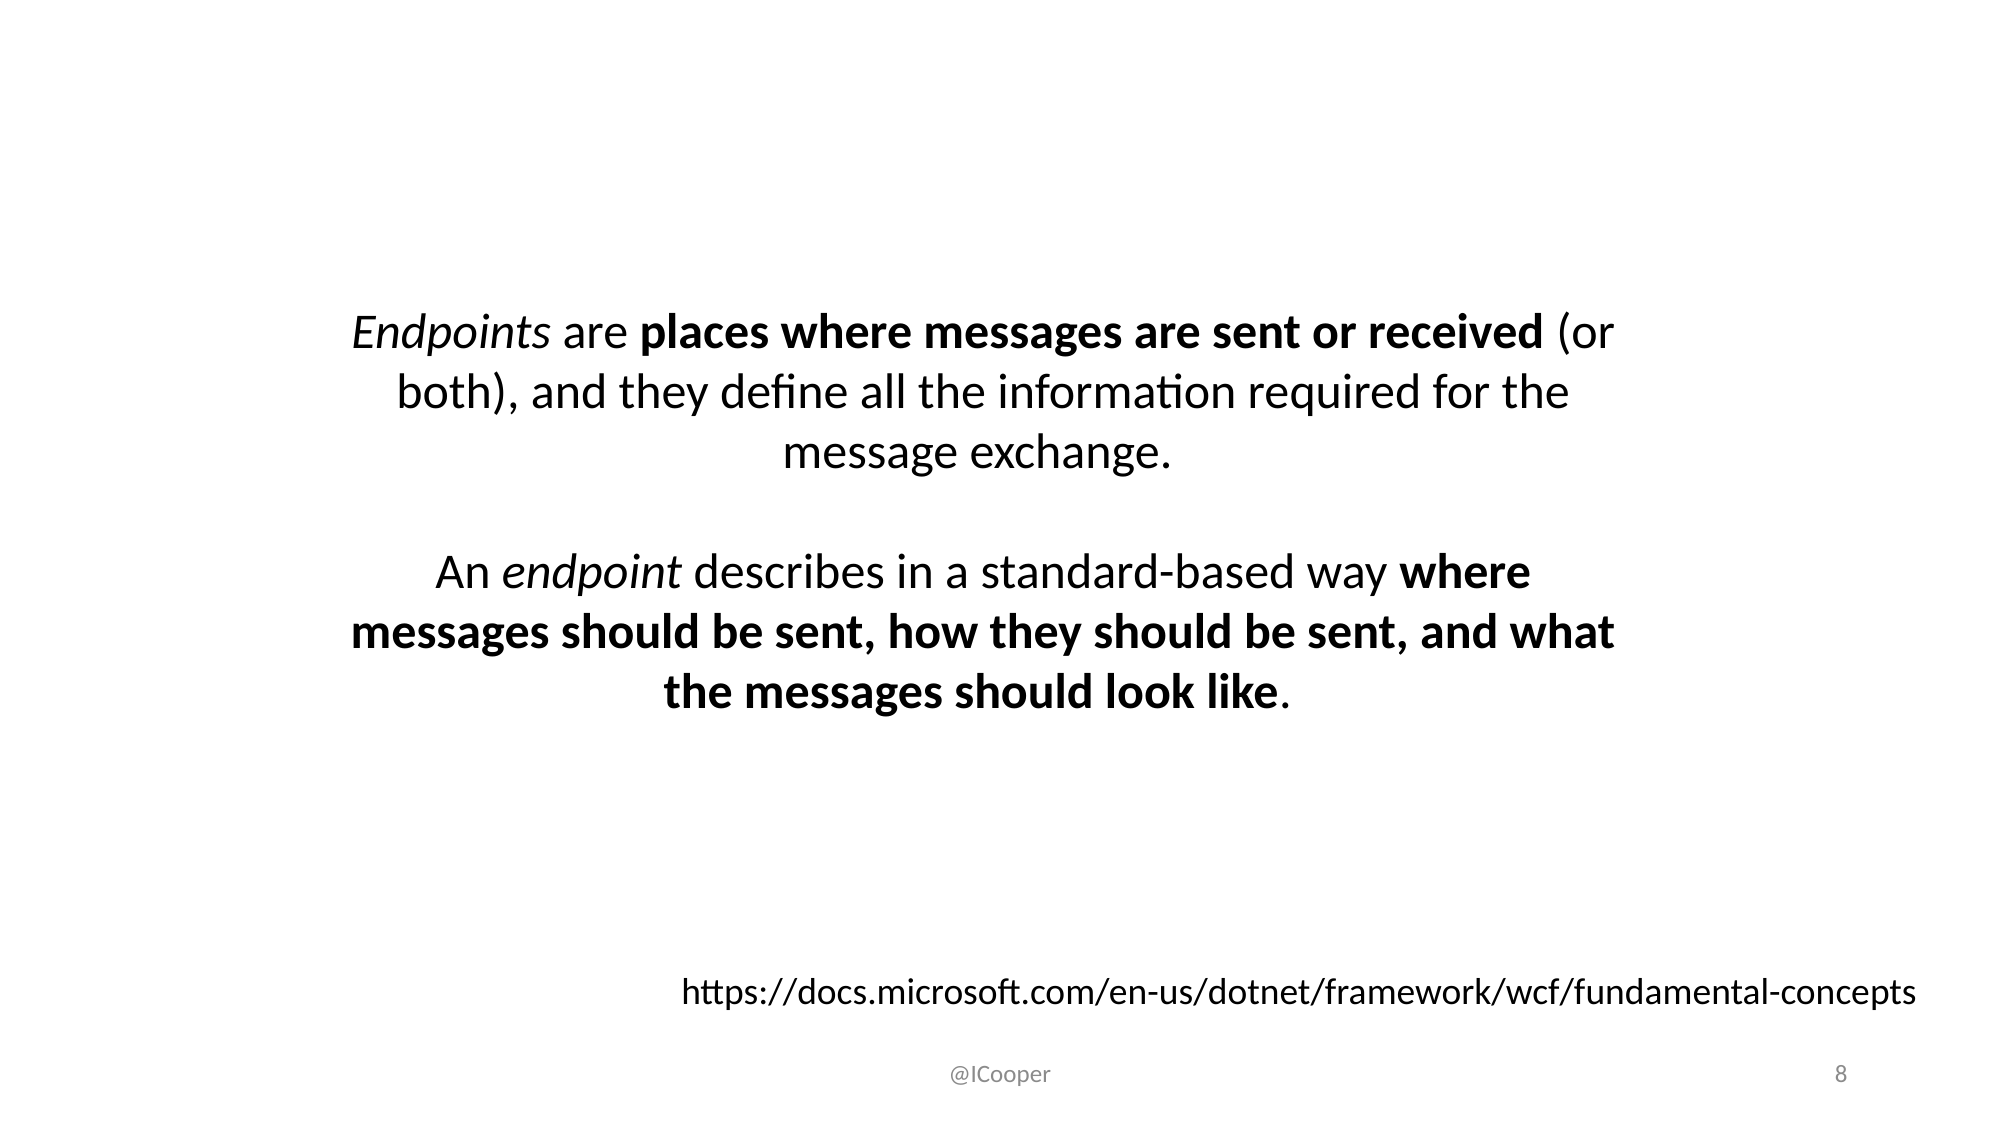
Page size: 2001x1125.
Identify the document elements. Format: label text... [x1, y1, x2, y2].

text_box Endpoints are places where messages are sent or received (or both), and they define all the information required for the message exchange. An endpoint describes in a standard-based way where messages should be sent, how they should be sent, and what the messages should look like. [320, 291, 1647, 727]
slide_number 8 [1412, 1042, 1863, 1103]
text_box https://docs.microsoft.com/en-us/dotnet/framework/wcf/fundamental-concepts [666, 959, 1974, 1020]
footer @ICooper [662, 1042, 1338, 1103]
